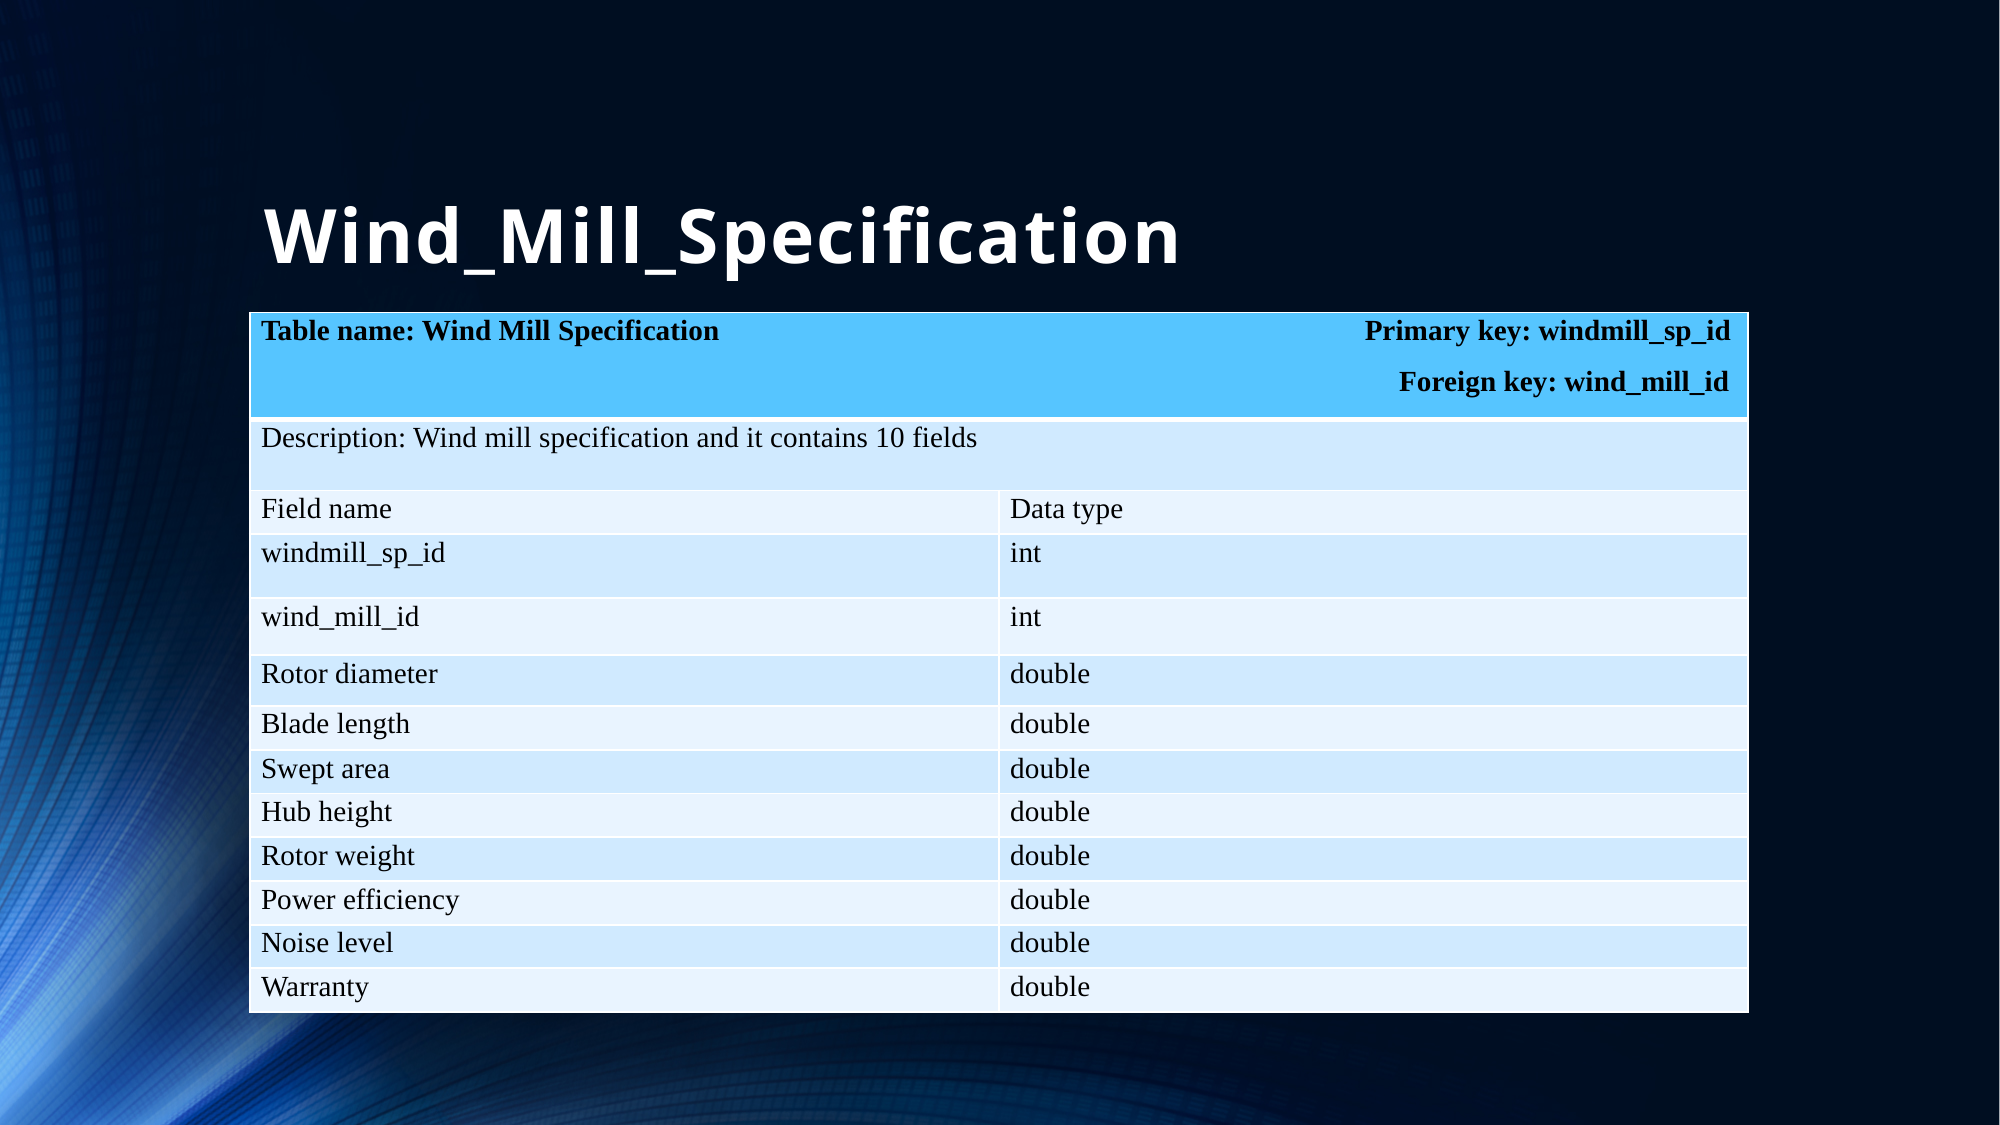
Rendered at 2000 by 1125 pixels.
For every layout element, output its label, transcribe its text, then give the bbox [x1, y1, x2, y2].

table_cell double [1000, 656, 1747, 705]
picture [0, 0, 2000, 1125]
table_cell Blade length [251, 707, 998, 749]
table_cell windmill_sp_id [251, 535, 998, 597]
title Wind_Mill_Specification [249, 62, 1750, 288]
table_cell double [1000, 794, 1747, 836]
table_cell double [1000, 926, 1747, 967]
table_cell int [1000, 599, 1747, 654]
table_cell Warranty [251, 969, 998, 1011]
table_cell double [1000, 882, 1747, 924]
table_cell Swept area [251, 751, 998, 793]
table_cell double [1000, 969, 1747, 1011]
table_cell Field name [251, 491, 998, 533]
table_cell Noise level [251, 926, 998, 967]
table_cell wind_mill_id [251, 599, 998, 654]
table_cell double [1000, 838, 1747, 880]
table_cell double [1000, 707, 1747, 749]
table_cell Power efficiency [251, 882, 998, 924]
table_cell Hub height [251, 794, 998, 836]
table_cell double [1000, 751, 1747, 793]
table_cell Description: Wind mill specification and it contains 10 fields [251, 422, 1747, 490]
table_cell Data type [1000, 491, 1747, 533]
table_cell int [1000, 535, 1747, 597]
table_header Table name: Wind Mill Specification Primary key: windmill_sp_id Foreign key: wind_mill_id [251, 313, 1747, 417]
table_cell Rotor diameter [251, 656, 998, 705]
table_cell Rotor weight [251, 838, 998, 880]
